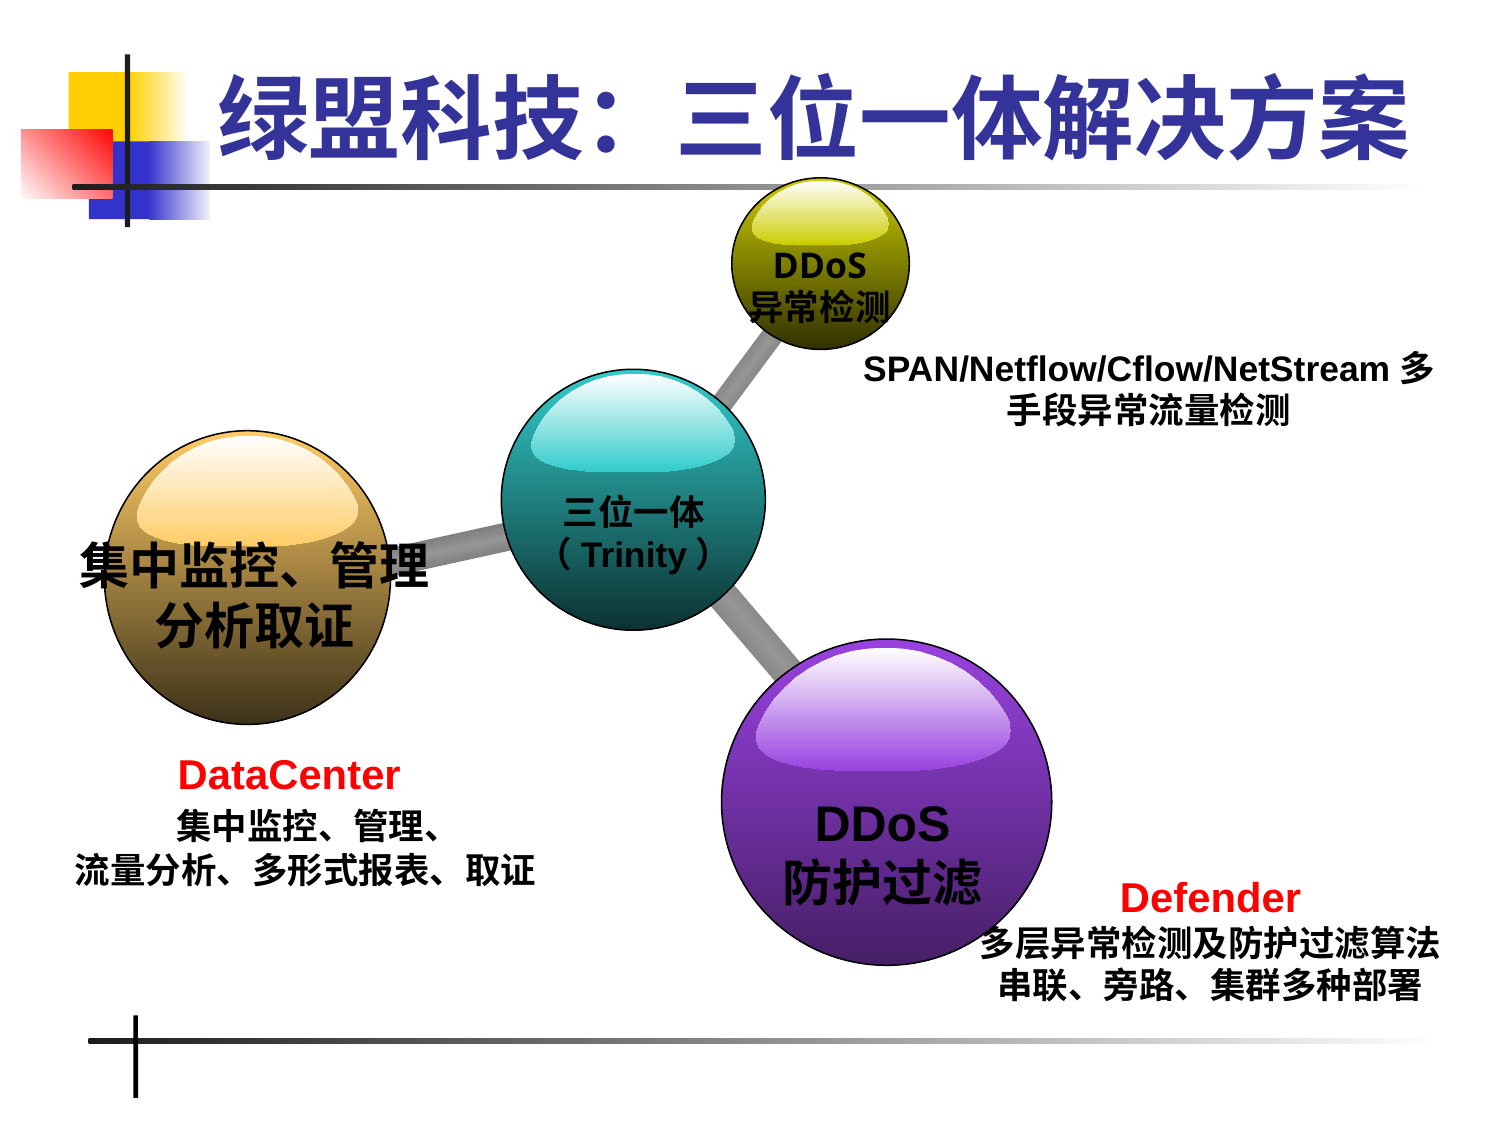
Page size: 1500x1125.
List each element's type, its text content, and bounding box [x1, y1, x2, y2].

title 绿盟科技：三位一体解决方案 [201, 65, 1479, 176]
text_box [0, 177, 1500, 1014]
